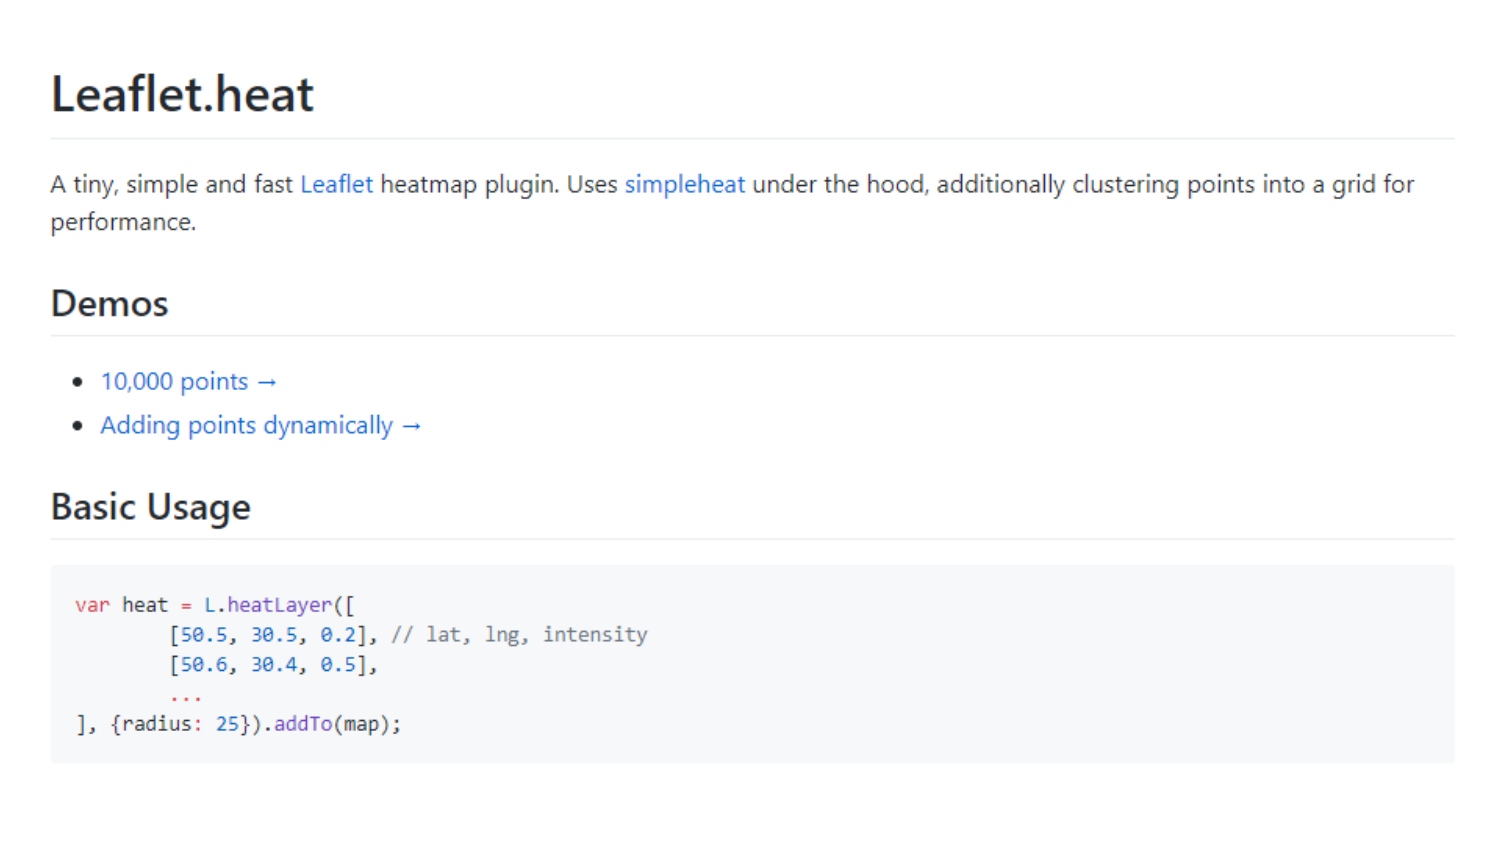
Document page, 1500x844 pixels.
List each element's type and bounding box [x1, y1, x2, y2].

picture [37, 62, 1463, 781]
